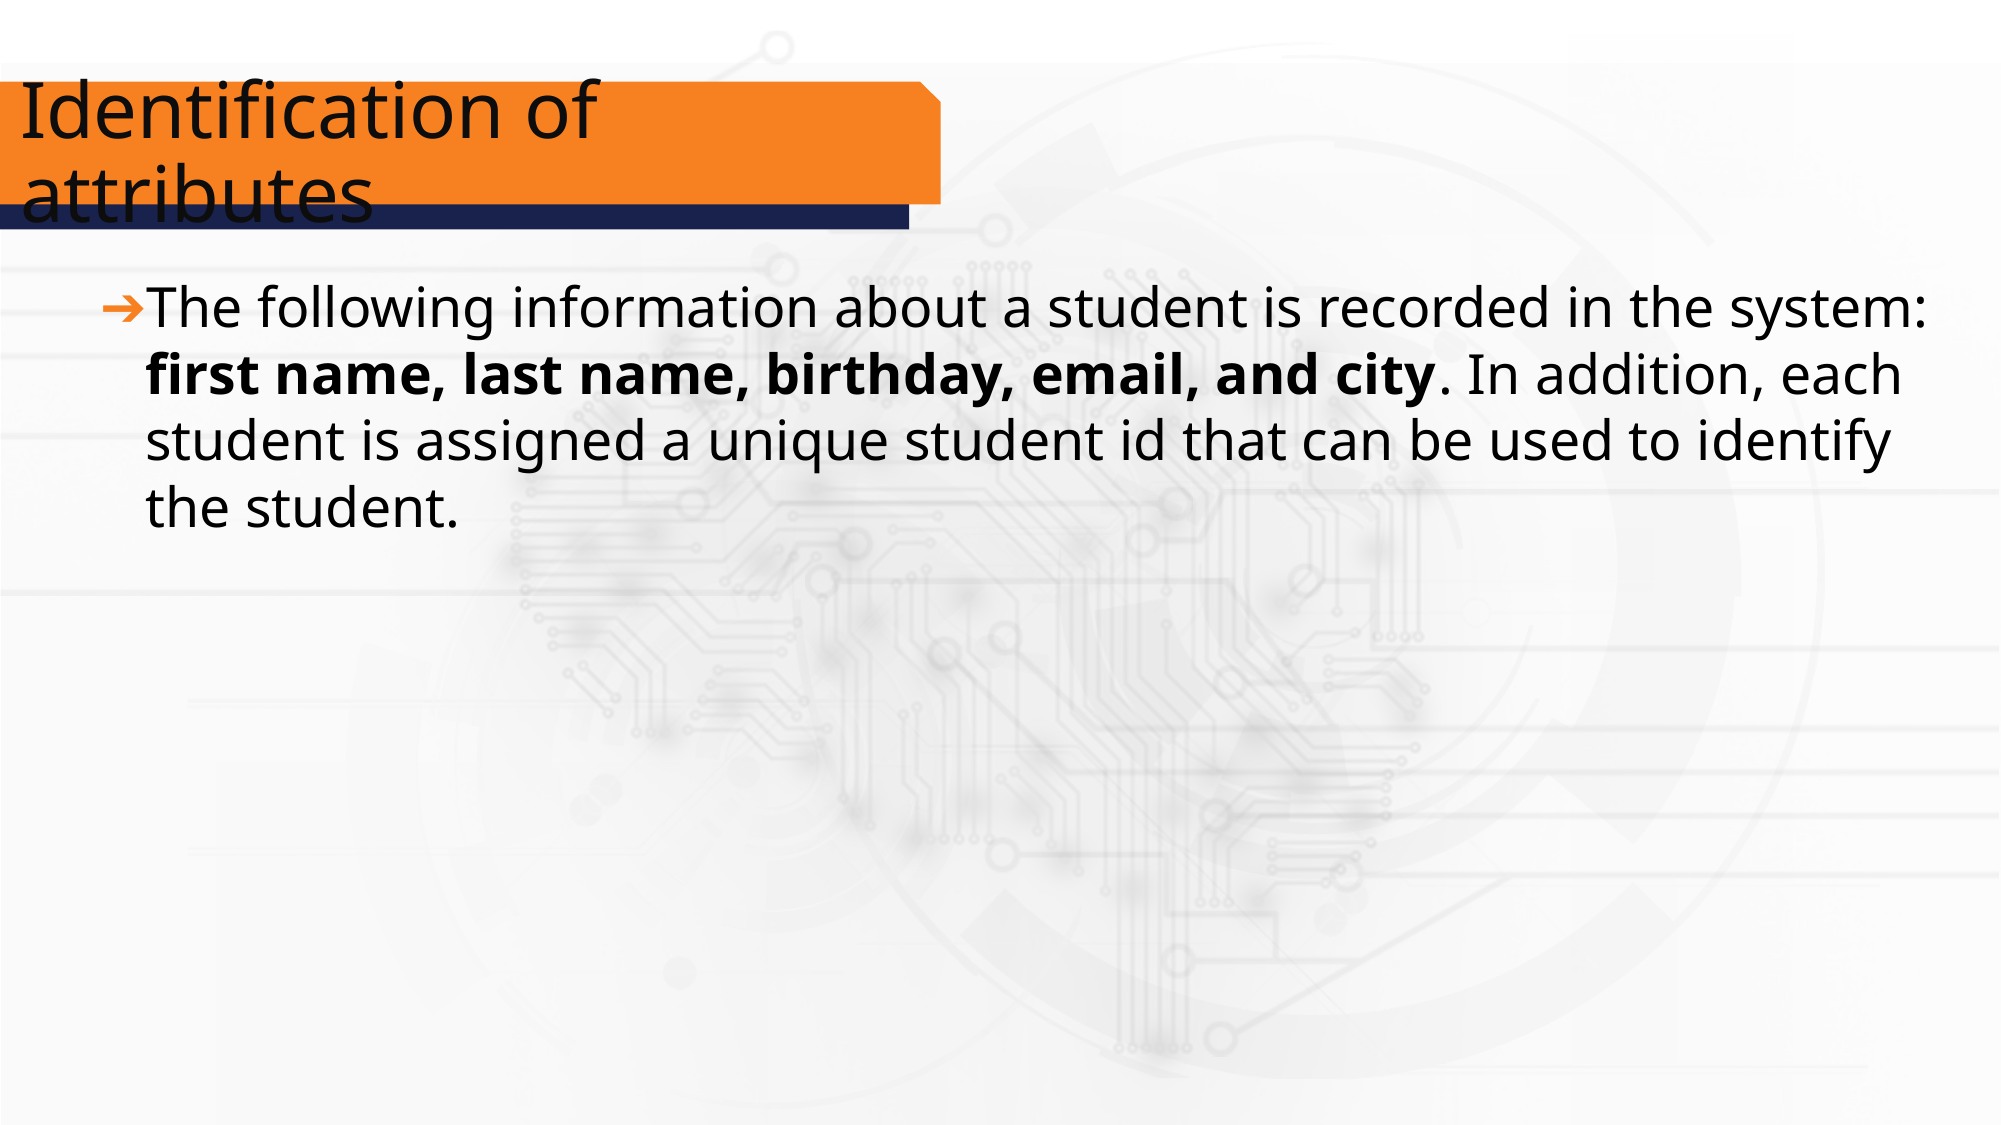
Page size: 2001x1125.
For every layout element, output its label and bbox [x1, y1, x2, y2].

picture [1, 63, 2000, 1125]
text_box [0, 29, 1999, 1125]
